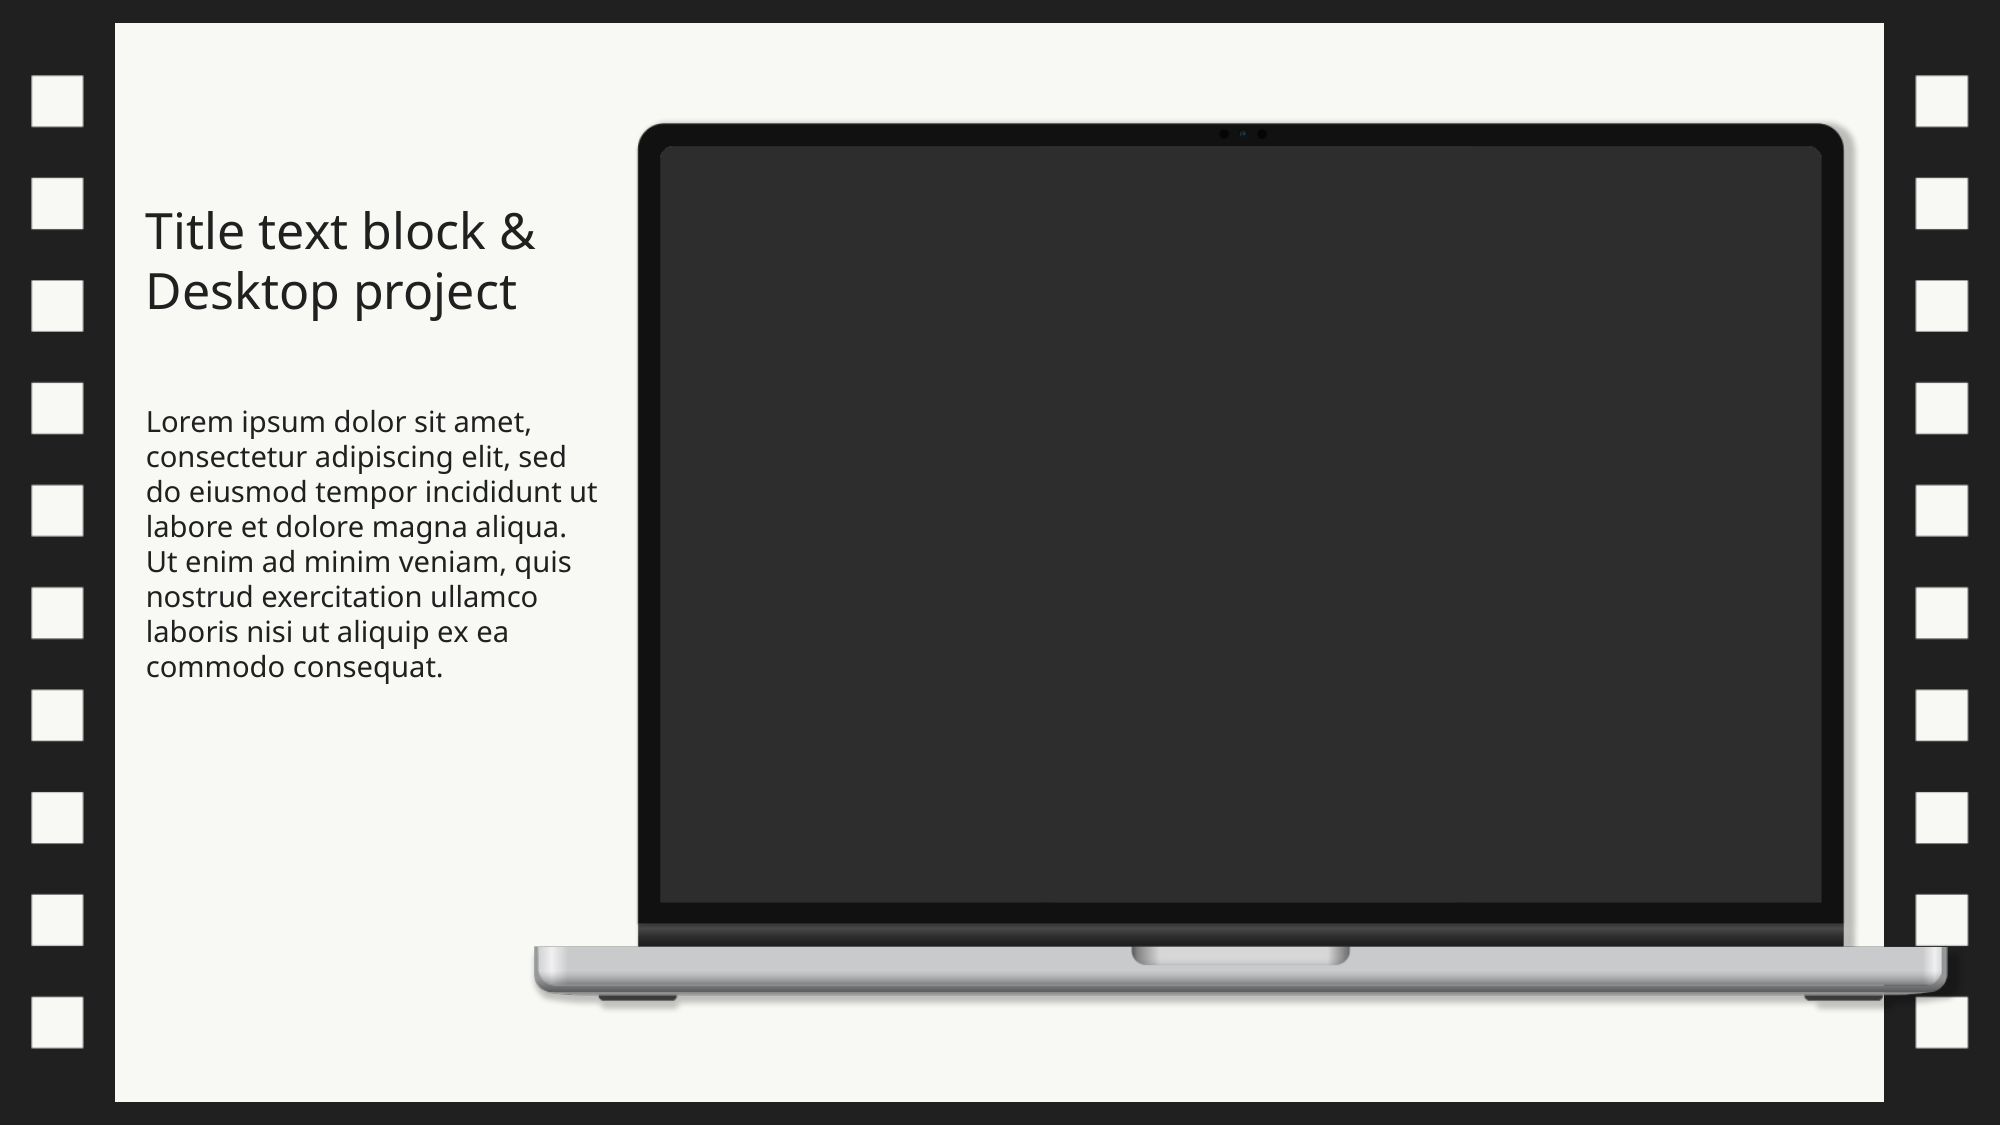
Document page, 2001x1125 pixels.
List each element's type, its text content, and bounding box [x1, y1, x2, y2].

picture [534, 0, 2000, 1125]
text_box Title text block & Desktop project [130, 192, 534, 327]
text_box Lorem ipsum dolor sit amet, consectetur adipiscing elit, sed do eiusmod tempor incididunt ut labore et dolore magna aliqua. Ut enim ad minim veniam, quis nostrud exercitation ullamco laboris nisi ut aliquip ex ea commodo consequat. [130, 396, 534, 691]
picture [0, 0, 115, 1125]
